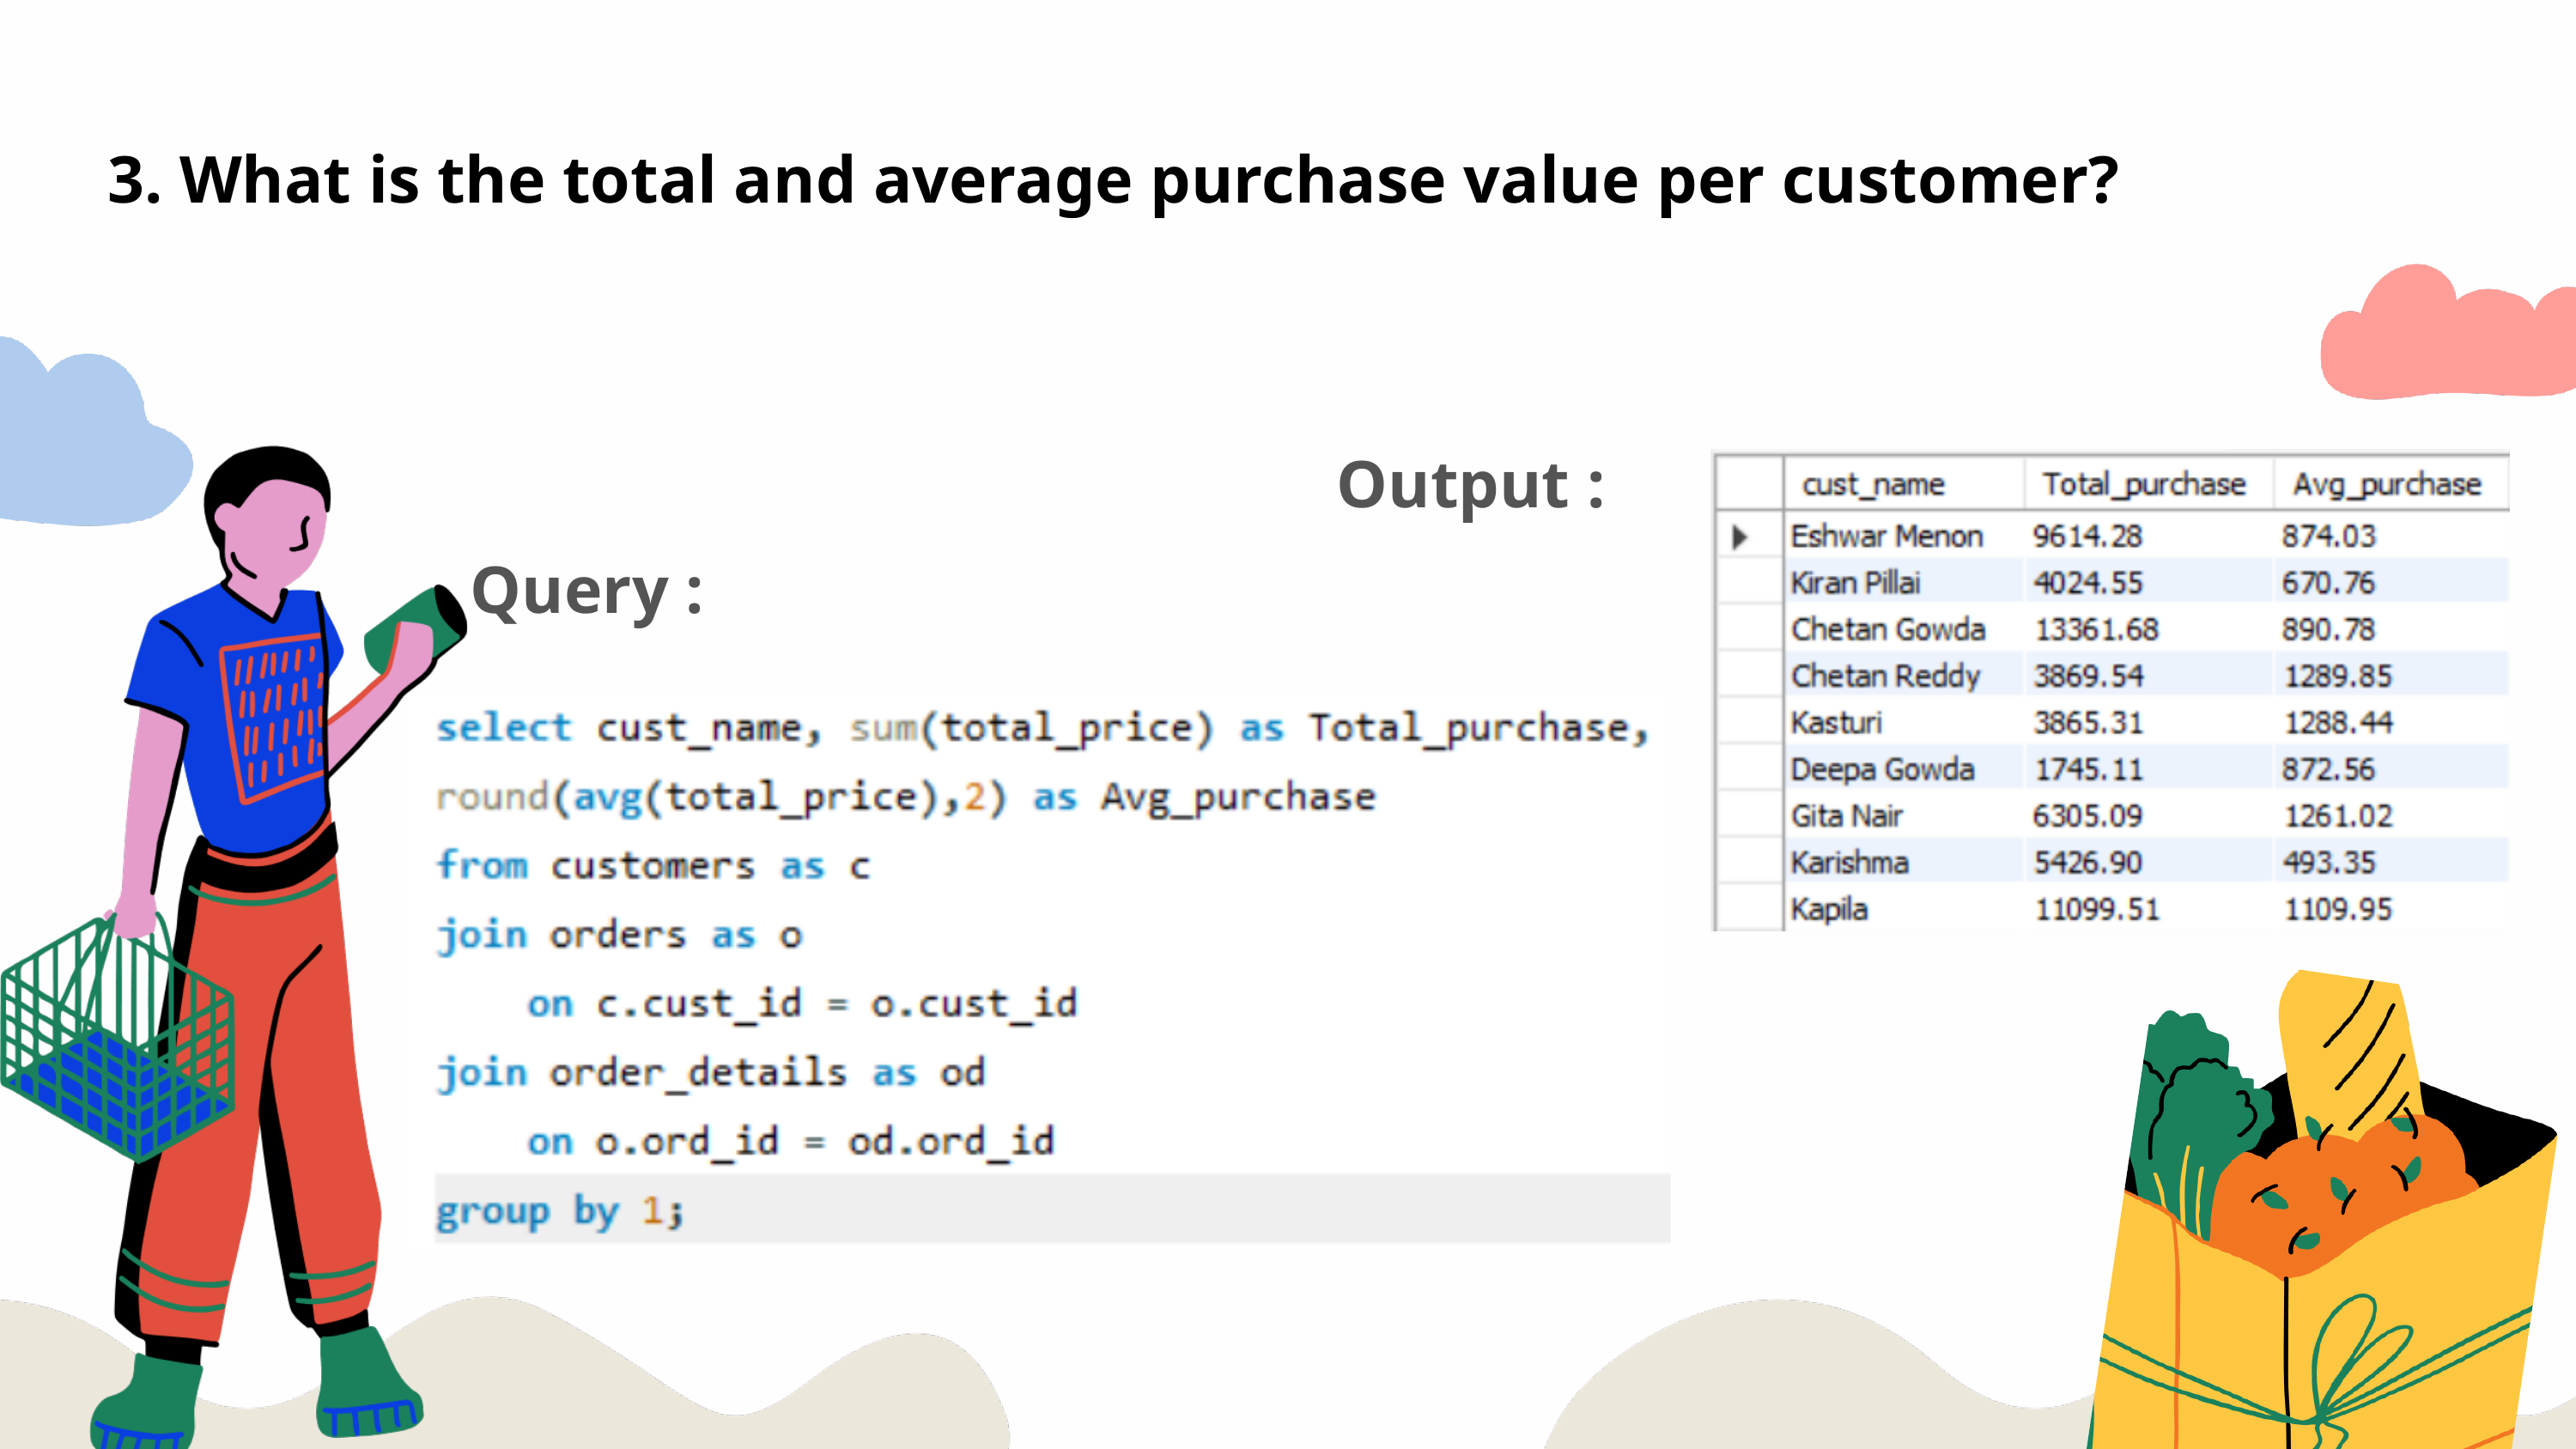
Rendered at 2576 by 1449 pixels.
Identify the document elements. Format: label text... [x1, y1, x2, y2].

text_box [0, 445, 468, 1449]
text_box [1710, 449, 2510, 931]
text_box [194, 0, 2576, 401]
text_box [2512, 1210, 2576, 1449]
text_box Query : [422, 556, 800, 627]
text_box [0, 335, 195, 526]
text_box [468, 1247, 1040, 1449]
text_box [2087, 949, 2576, 1449]
text_box [1504, 1210, 2121, 1449]
text_box [407, 694, 1671, 1247]
text_box 3. What is the total and average purchase value per customer? [58, 146, 188, 216]
text_box Output : [1287, 451, 1667, 521]
